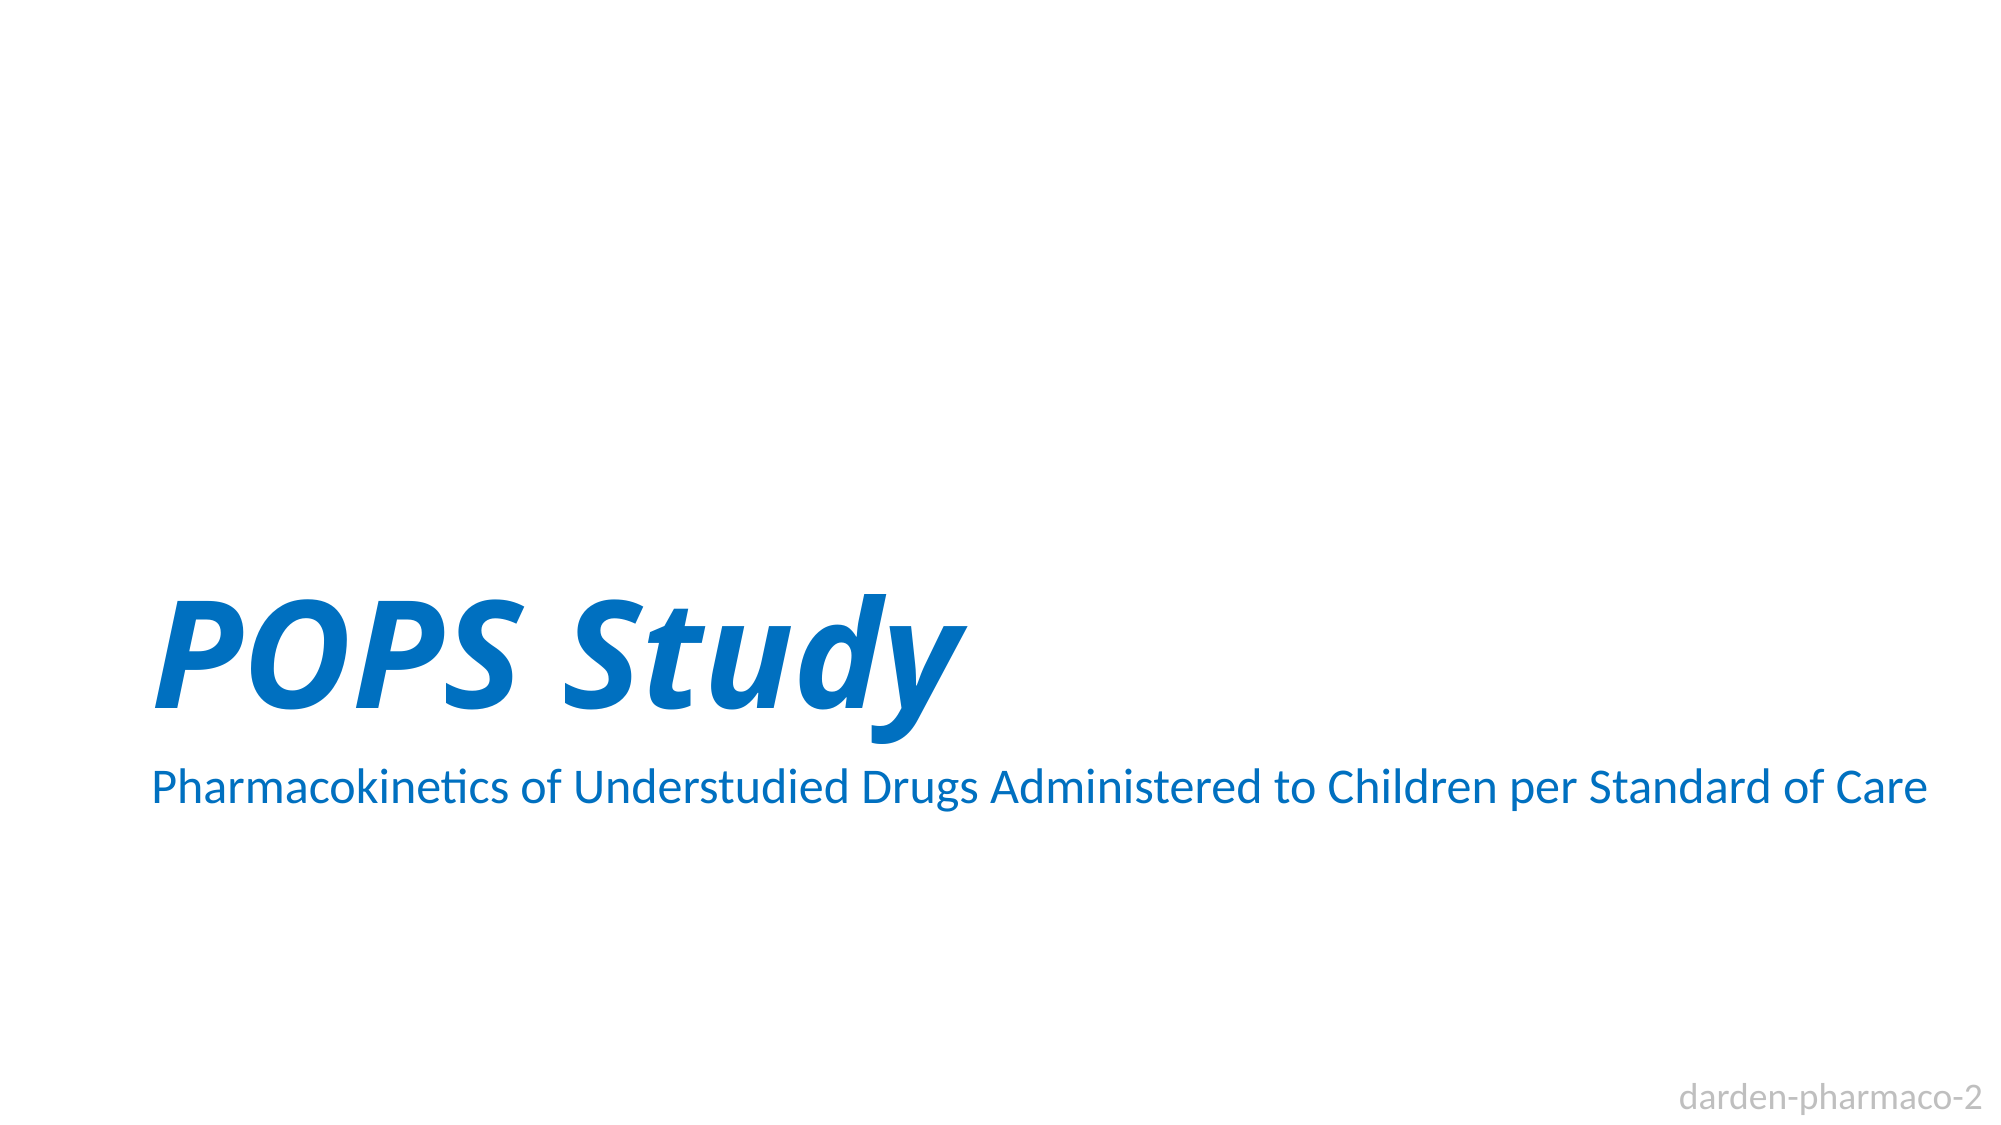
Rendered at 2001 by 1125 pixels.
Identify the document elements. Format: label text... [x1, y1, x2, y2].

text_box darden-pharmaco-2 [1664, 1064, 1999, 1125]
list Pharmacokinetics of Understudied Drugs Administered to Children per Standard of Care [136, 752, 1966, 999]
title POPS Study [136, 280, 1862, 749]
